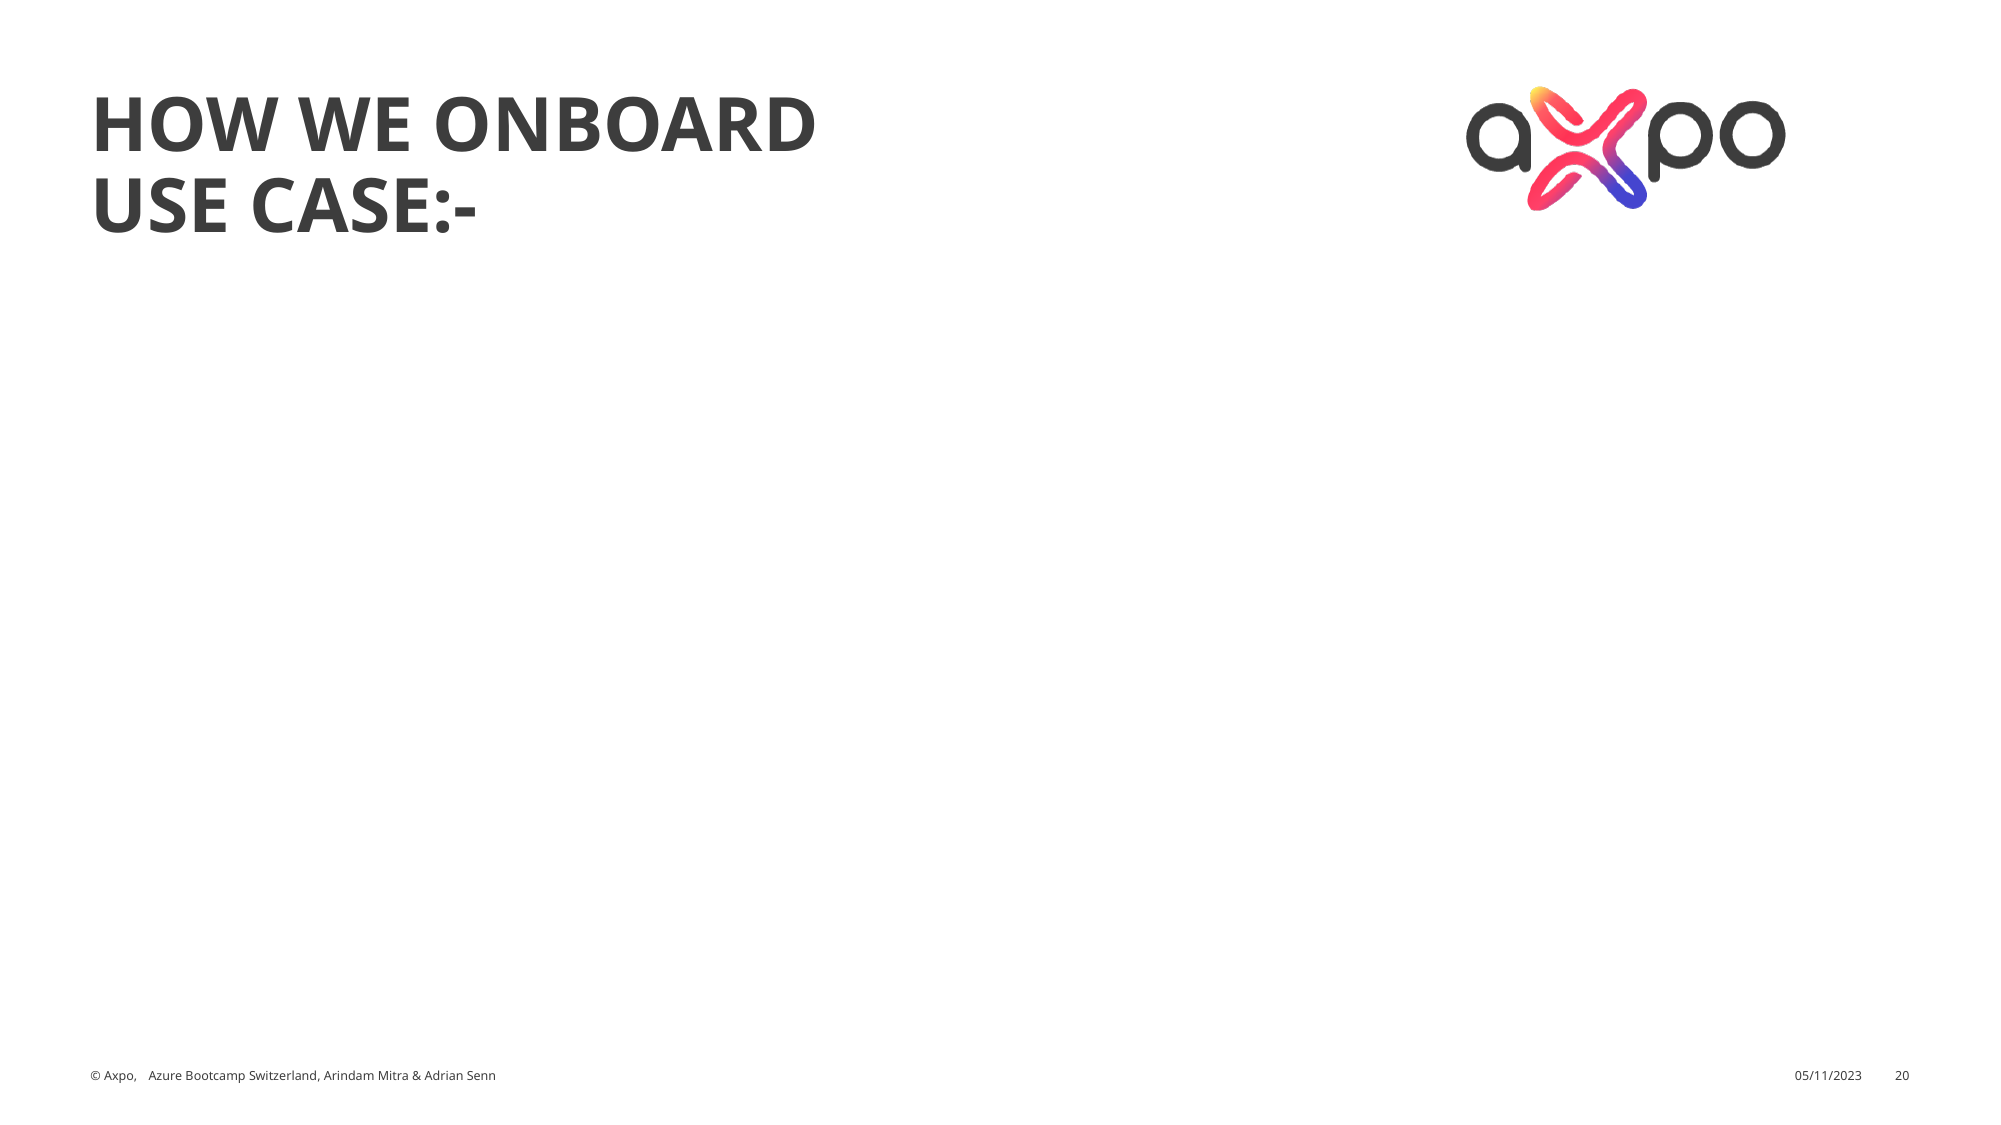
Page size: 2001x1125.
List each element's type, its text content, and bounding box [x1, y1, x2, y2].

title HOW WE ONBOARD USE CASE:- [90, 87, 1910, 265]
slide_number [1771, 1068, 1862, 1086]
picture [1436, 58, 1813, 238]
slide_number 20 [1862, 1068, 1910, 1086]
footer Azure Bootcamp Switzerland, Arindam Mitra & Adrian Senn [148, 1068, 1719, 1086]
